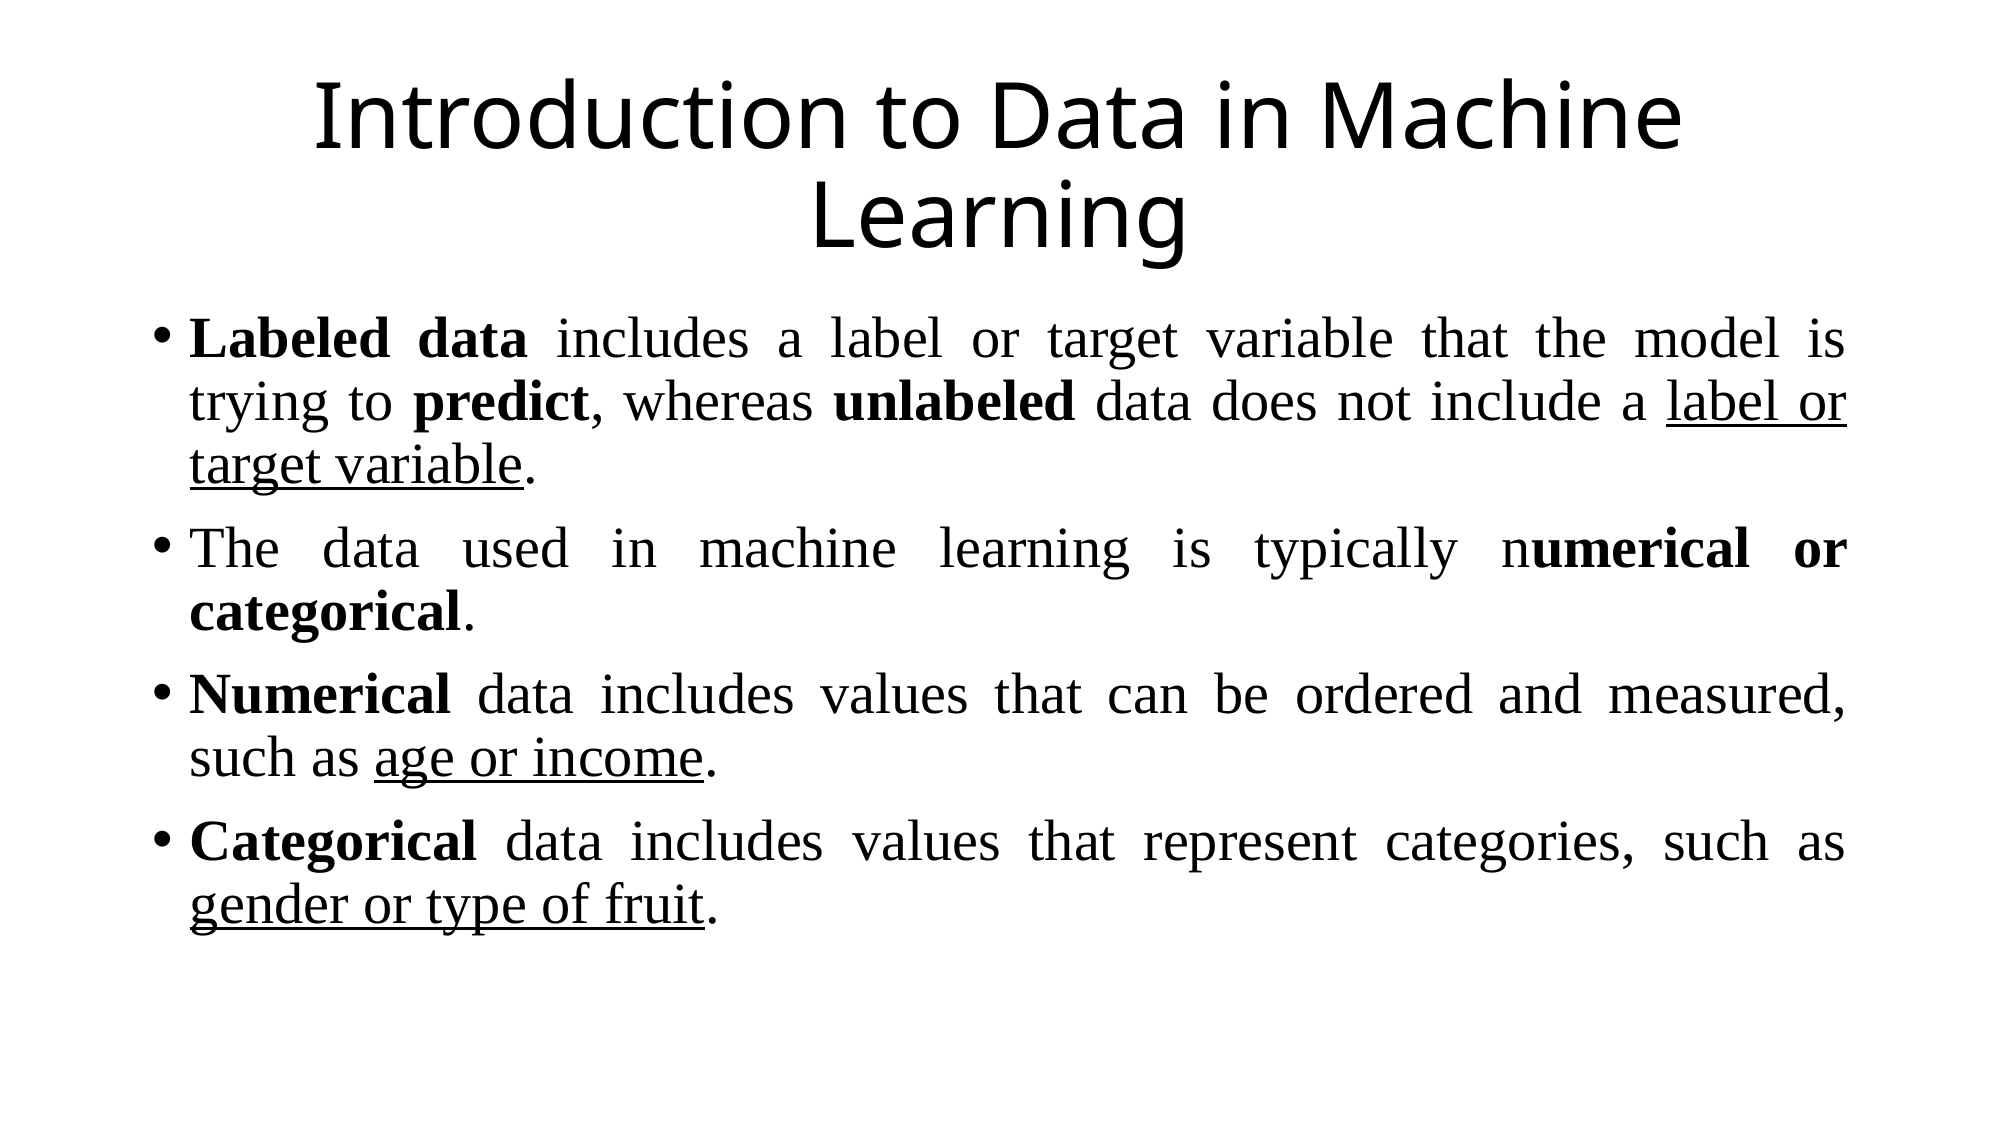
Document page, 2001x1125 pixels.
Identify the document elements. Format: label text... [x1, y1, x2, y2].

title Introduction to Data in Machine Learning [137, 59, 1863, 278]
list Labeled data includes a label or target variable that the model is trying to predict, whereas unlabeled data does not include a label or target variable. The data used in machine learning is typically numerical or categorical. Numerical data includes values that can be ordered and measured, such as age or income. Categorical data includes values that represent categories, such as gender or type of fruit. [137, 299, 1863, 1014]
